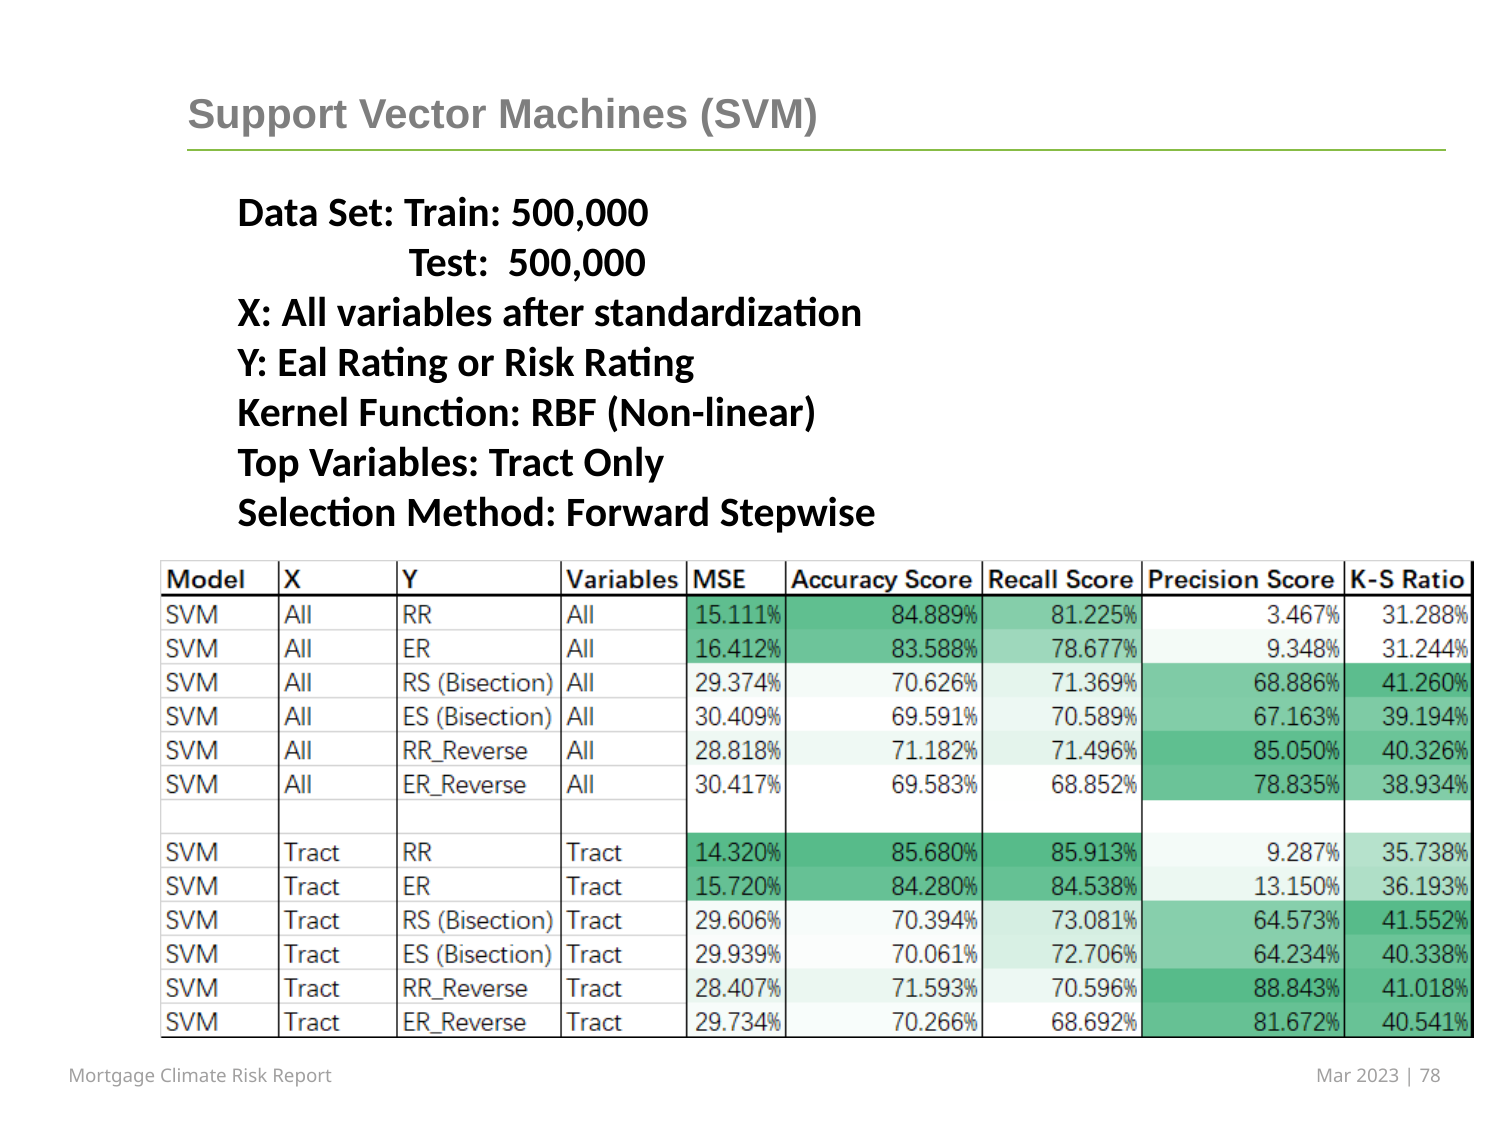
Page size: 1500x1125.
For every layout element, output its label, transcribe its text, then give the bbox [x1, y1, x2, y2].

text_box Data Set: Train: 500,000 Test: 500,000 X: All variables after standardization Y: Eal Rating or Risk Rating Kernel Function: RBF (Non-linear) Top Variables: Tract Only Selection Method: Forward Stepwise [222, 169, 1299, 550]
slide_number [1313, 1063, 1465, 1125]
title Support Vector Machines (SVM) [187, 34, 1408, 149]
footer Mortgage Climate Risk Report [66, 1063, 357, 1125]
picture [160, 560, 1474, 1038]
title Support Vector Machines (SVM) [187, 150, 1408, 275]
